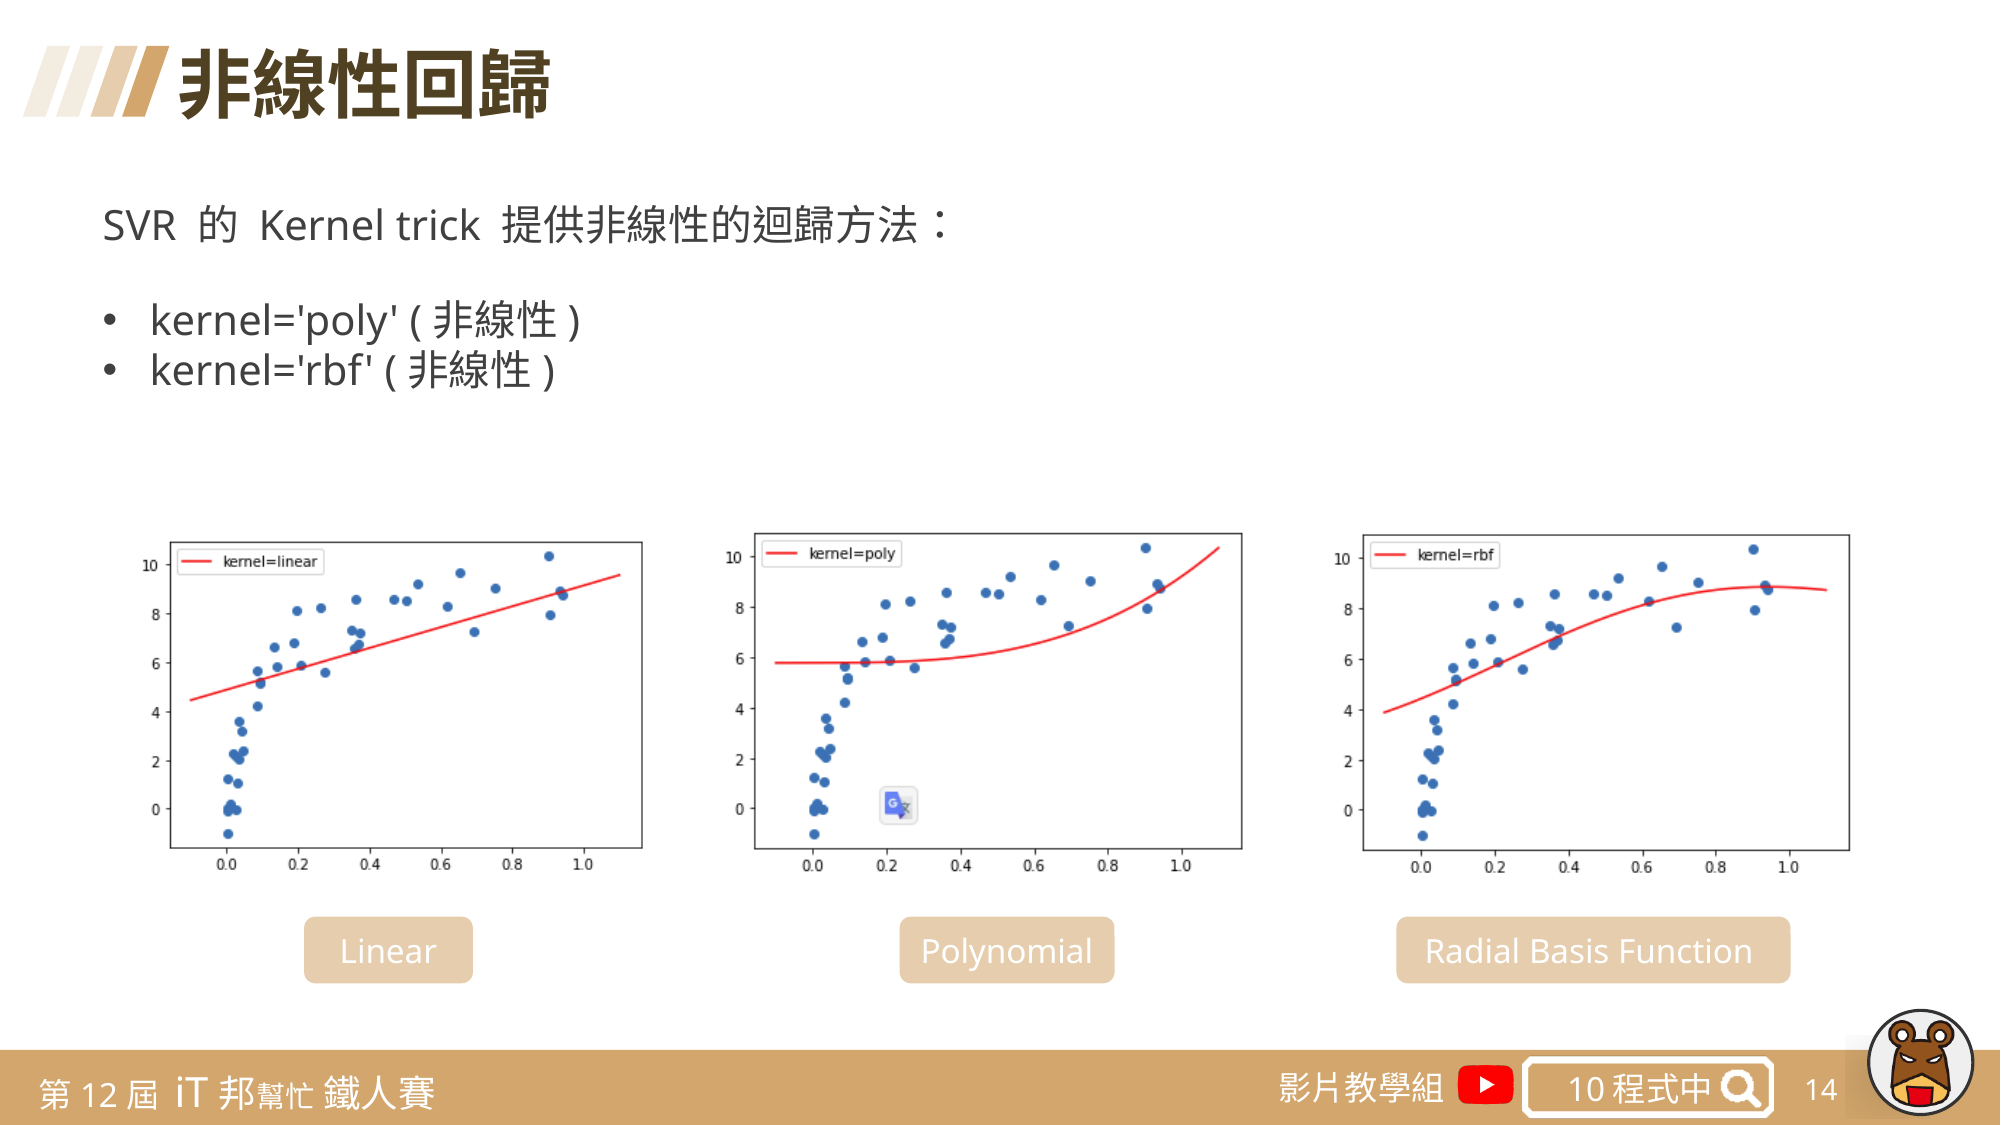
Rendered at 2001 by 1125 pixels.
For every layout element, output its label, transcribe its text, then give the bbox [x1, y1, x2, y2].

text_box SVR 的 Kernel trick 提供非線性的迴歸方法： kernel='poly' (非線性) kernel='rbf' (非線性) [87, 191, 976, 402]
picture [1410, 984, 1774, 1125]
picture [1328, 523, 1859, 886]
text_box Radial Basis Function [1396, 916, 1791, 984]
list 非線性回歸 [162, 40, 1691, 138]
picture [132, 532, 664, 884]
text_box Linear [304, 916, 473, 984]
text_box Polynomial [899, 916, 1115, 984]
picture [1871, 1012, 1971, 1112]
picture [718, 523, 1250, 883]
